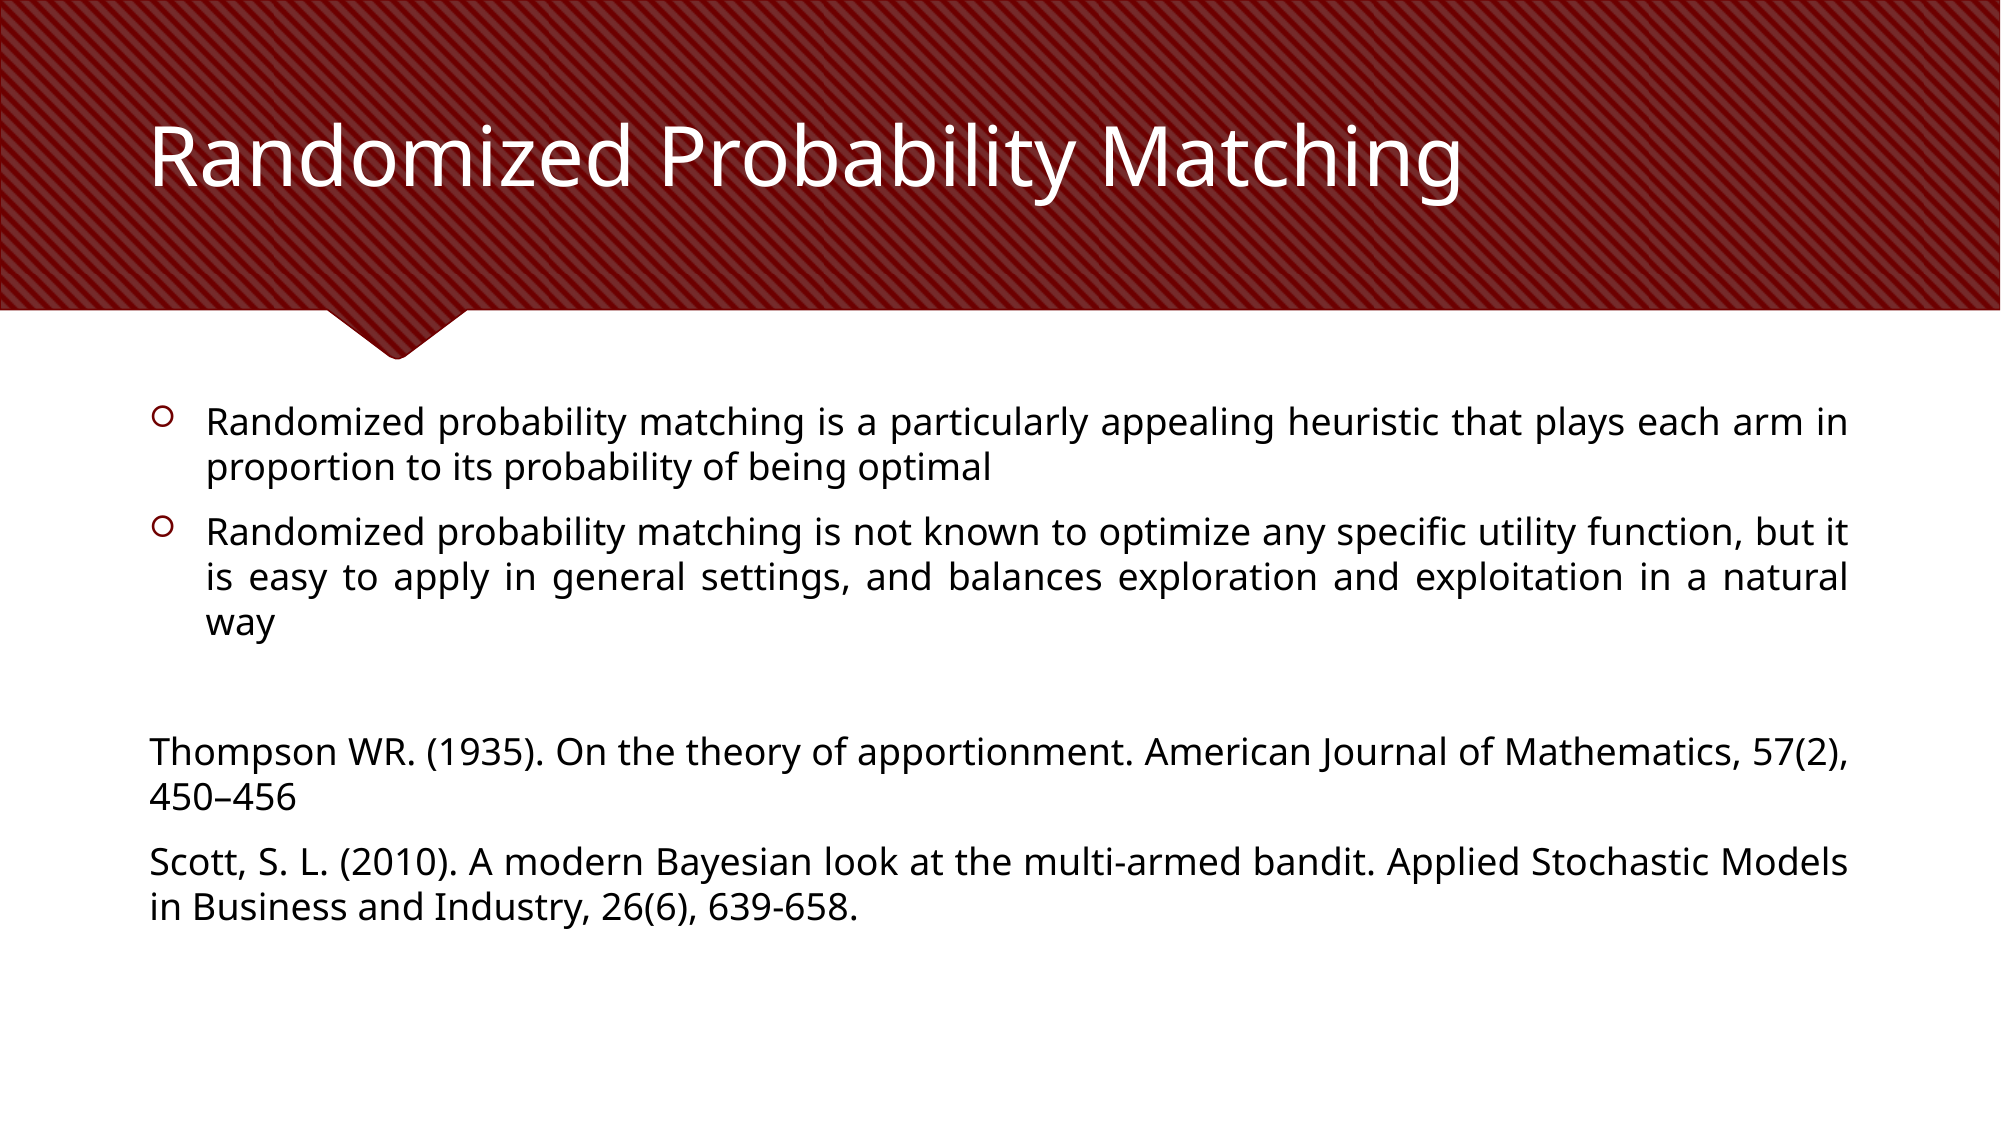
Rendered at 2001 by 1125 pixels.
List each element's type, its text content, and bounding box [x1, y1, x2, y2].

title Randomized Probability Matching [132, 73, 1868, 233]
list Randomized probability matching is a particularly appealing heuristic that plays each arm in proportion to its probability of being optimal Randomized probability matching is not known to optimize any specific utility function, but it is easy to apply in general settings, and balances exploration and exploitation in a natural way Thompson WR. (1935). On the theory of apportionment. American Journal of Mathematics, 57(2), 450–456 Scott, S. L. (2010). A modern Bayesian look at the multi‐armed bandit. Applied Stochastic Models in Business and Industry, 26(6), 639-658. [134, 364, 1866, 962]
